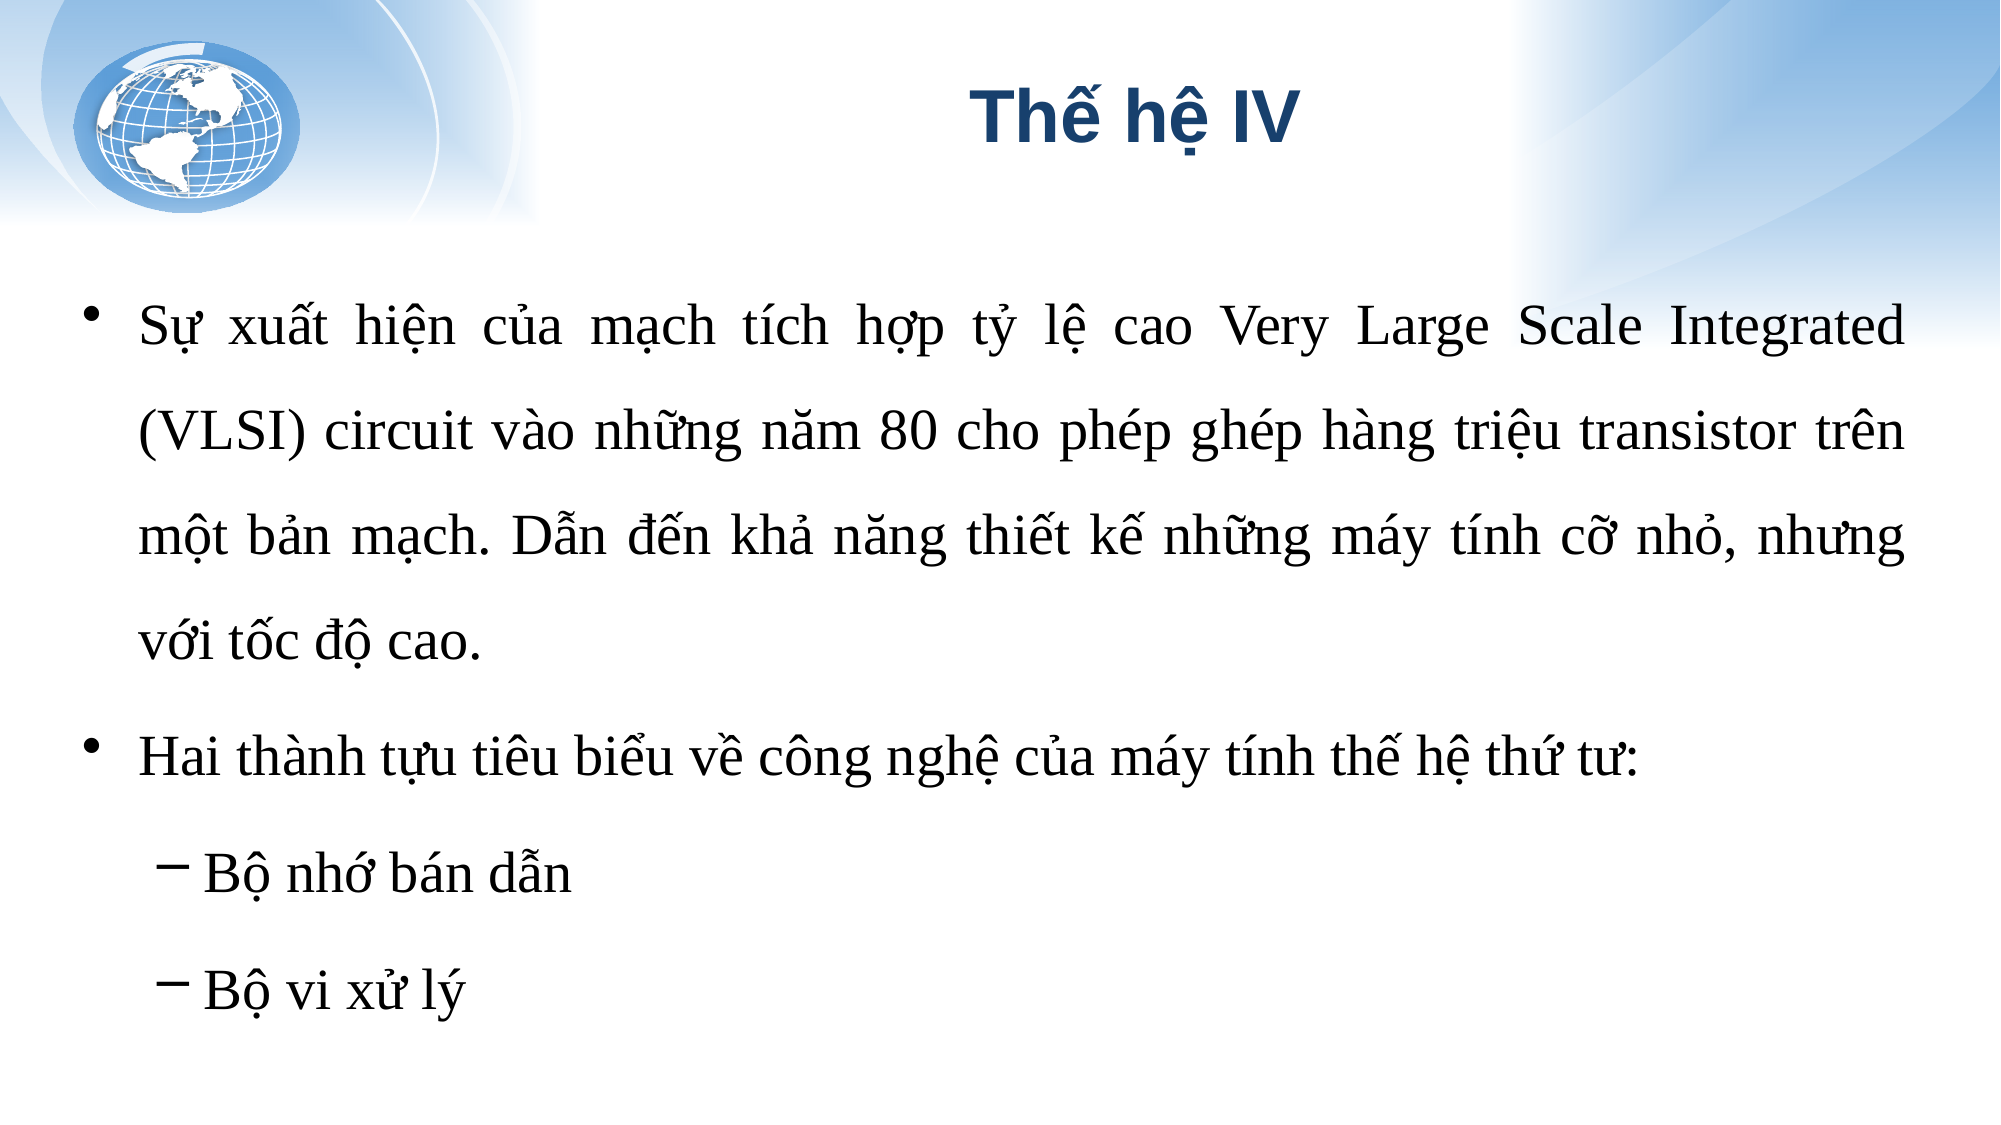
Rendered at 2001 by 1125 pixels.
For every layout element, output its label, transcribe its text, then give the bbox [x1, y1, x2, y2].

title Thế hệ IV [350, 19, 1922, 207]
list Sự xuất hiện của mạch tích hợp tỷ lệ cao Very Large Scale Integrated (VLSI) circuit vào những năm 80 cho phép ghép hàng triệu transistor trên một bản mạch. Dẫn đến khả năng thiết kế những máy tính cỡ nhỏ, nhưng với tốc độ cao. Hai thành tựu tiêu biểu về công nghệ của máy tính thế hệ thứ tư: Bộ nhớ bán dẫn Bộ vi xử lý [66, 243, 1922, 691]
